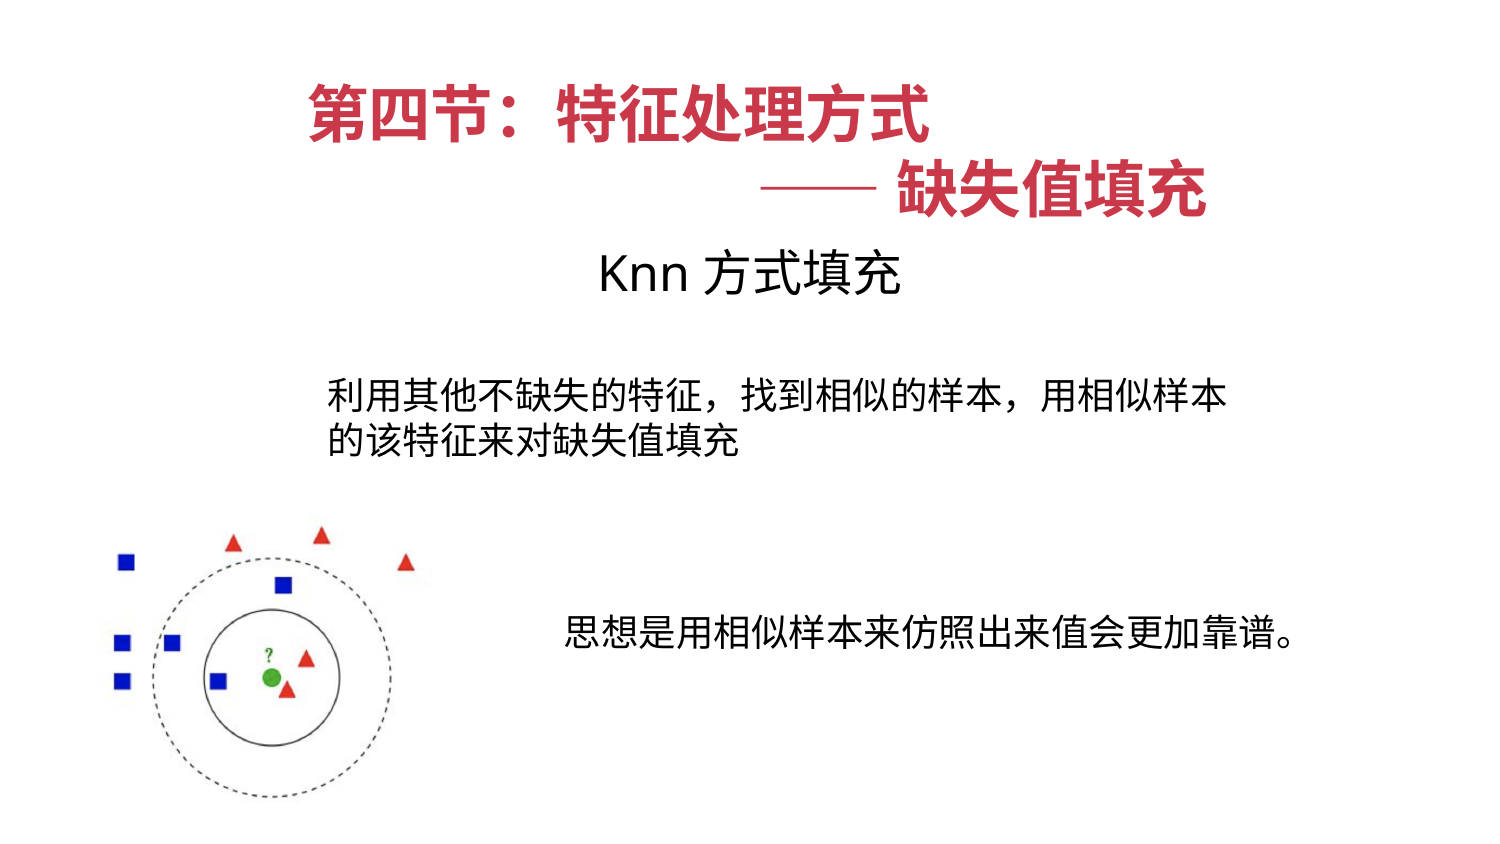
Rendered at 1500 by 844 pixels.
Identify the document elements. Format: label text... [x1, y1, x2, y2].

text_box Knn方式填充 [582, 234, 918, 309]
text_box 利用其他不缺失的特征，找到相似的样本，用相似样本的该特征来对缺失值填充 [312, 364, 1245, 470]
text_box 思想是用相似样本来仿照出来值会更加靠谱。 [549, 601, 1410, 662]
text_box 第四节：特征处理方式 ——缺失值填充 [291, 67, 1224, 233]
picture [53, 492, 477, 814]
